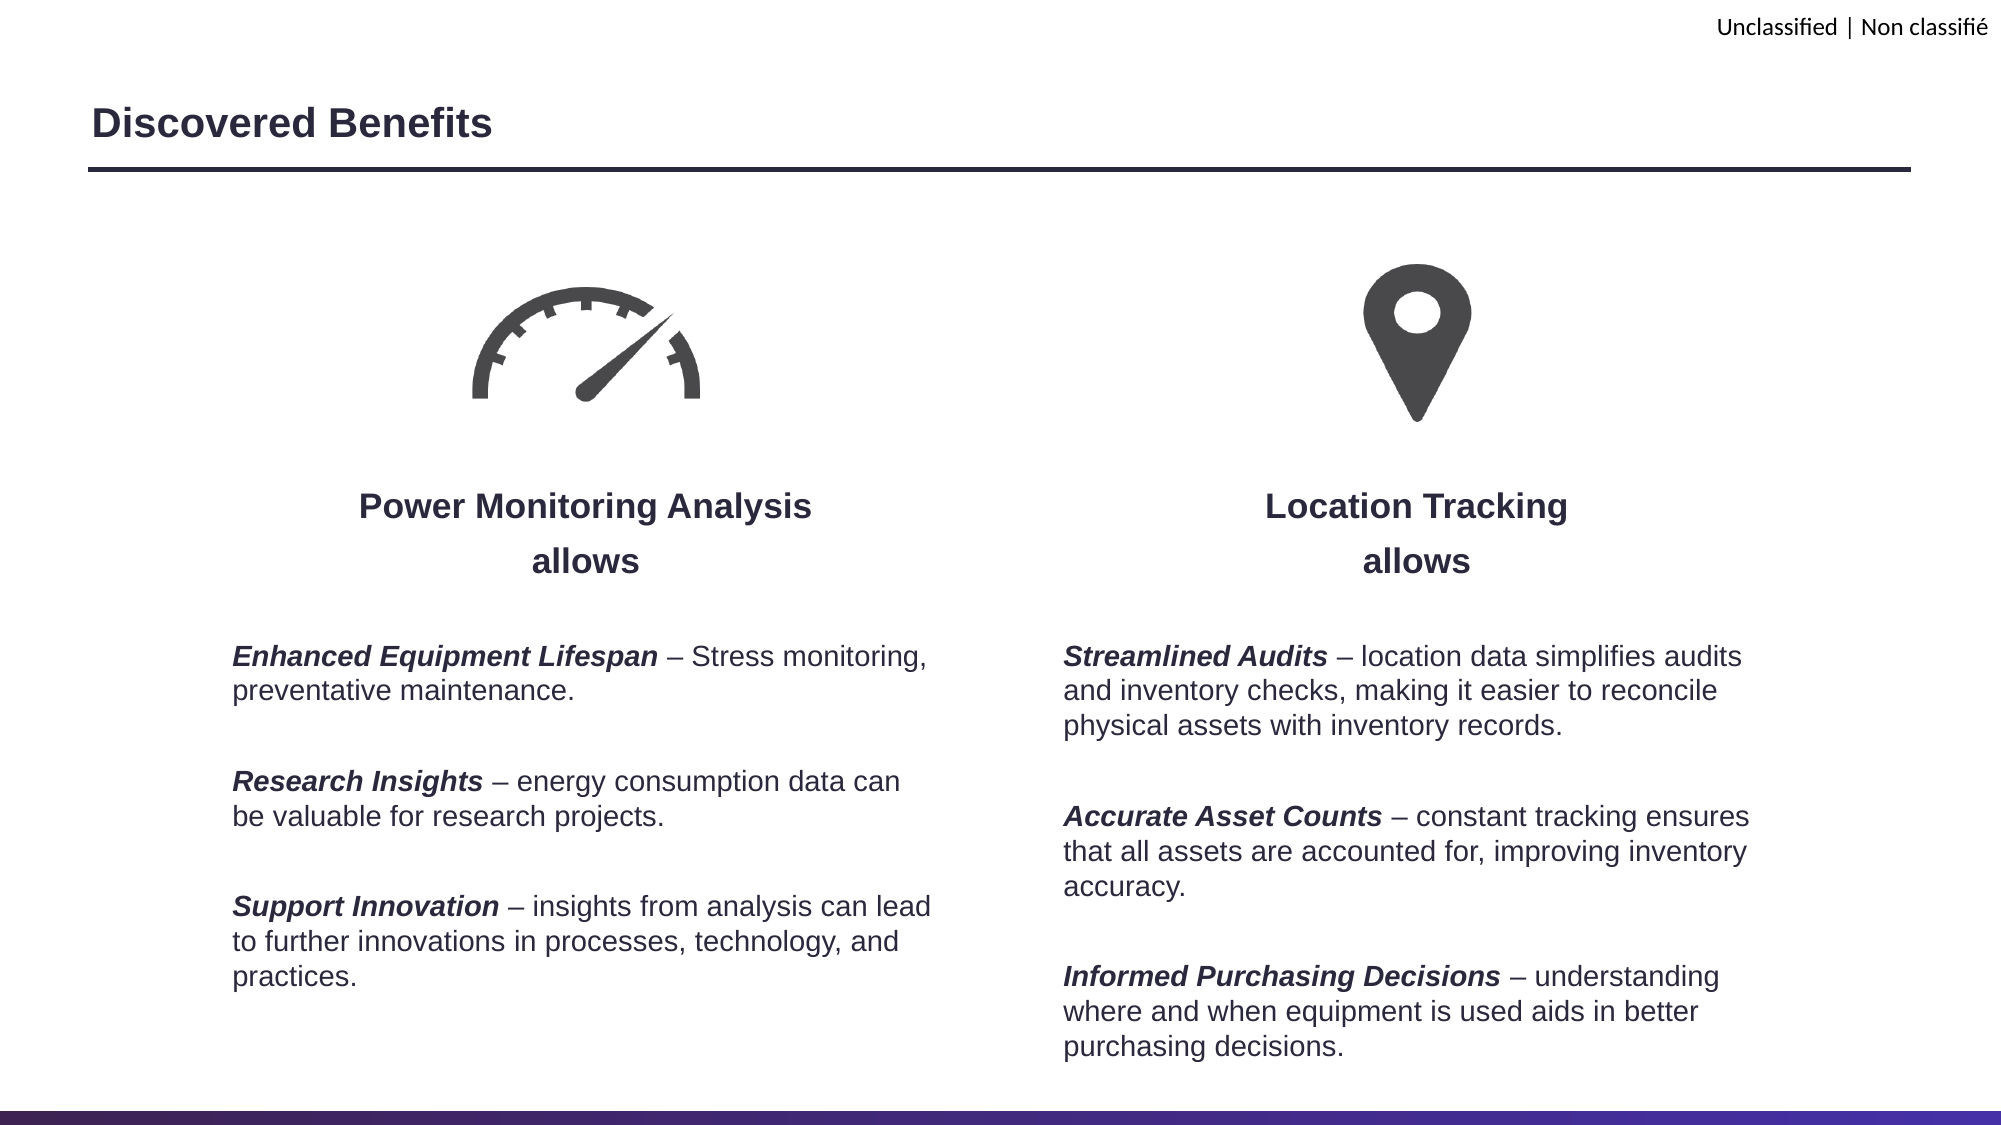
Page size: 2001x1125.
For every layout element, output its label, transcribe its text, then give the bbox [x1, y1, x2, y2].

title Discovered Benefits [91, 86, 956, 170]
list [91, 231, 1912, 1009]
